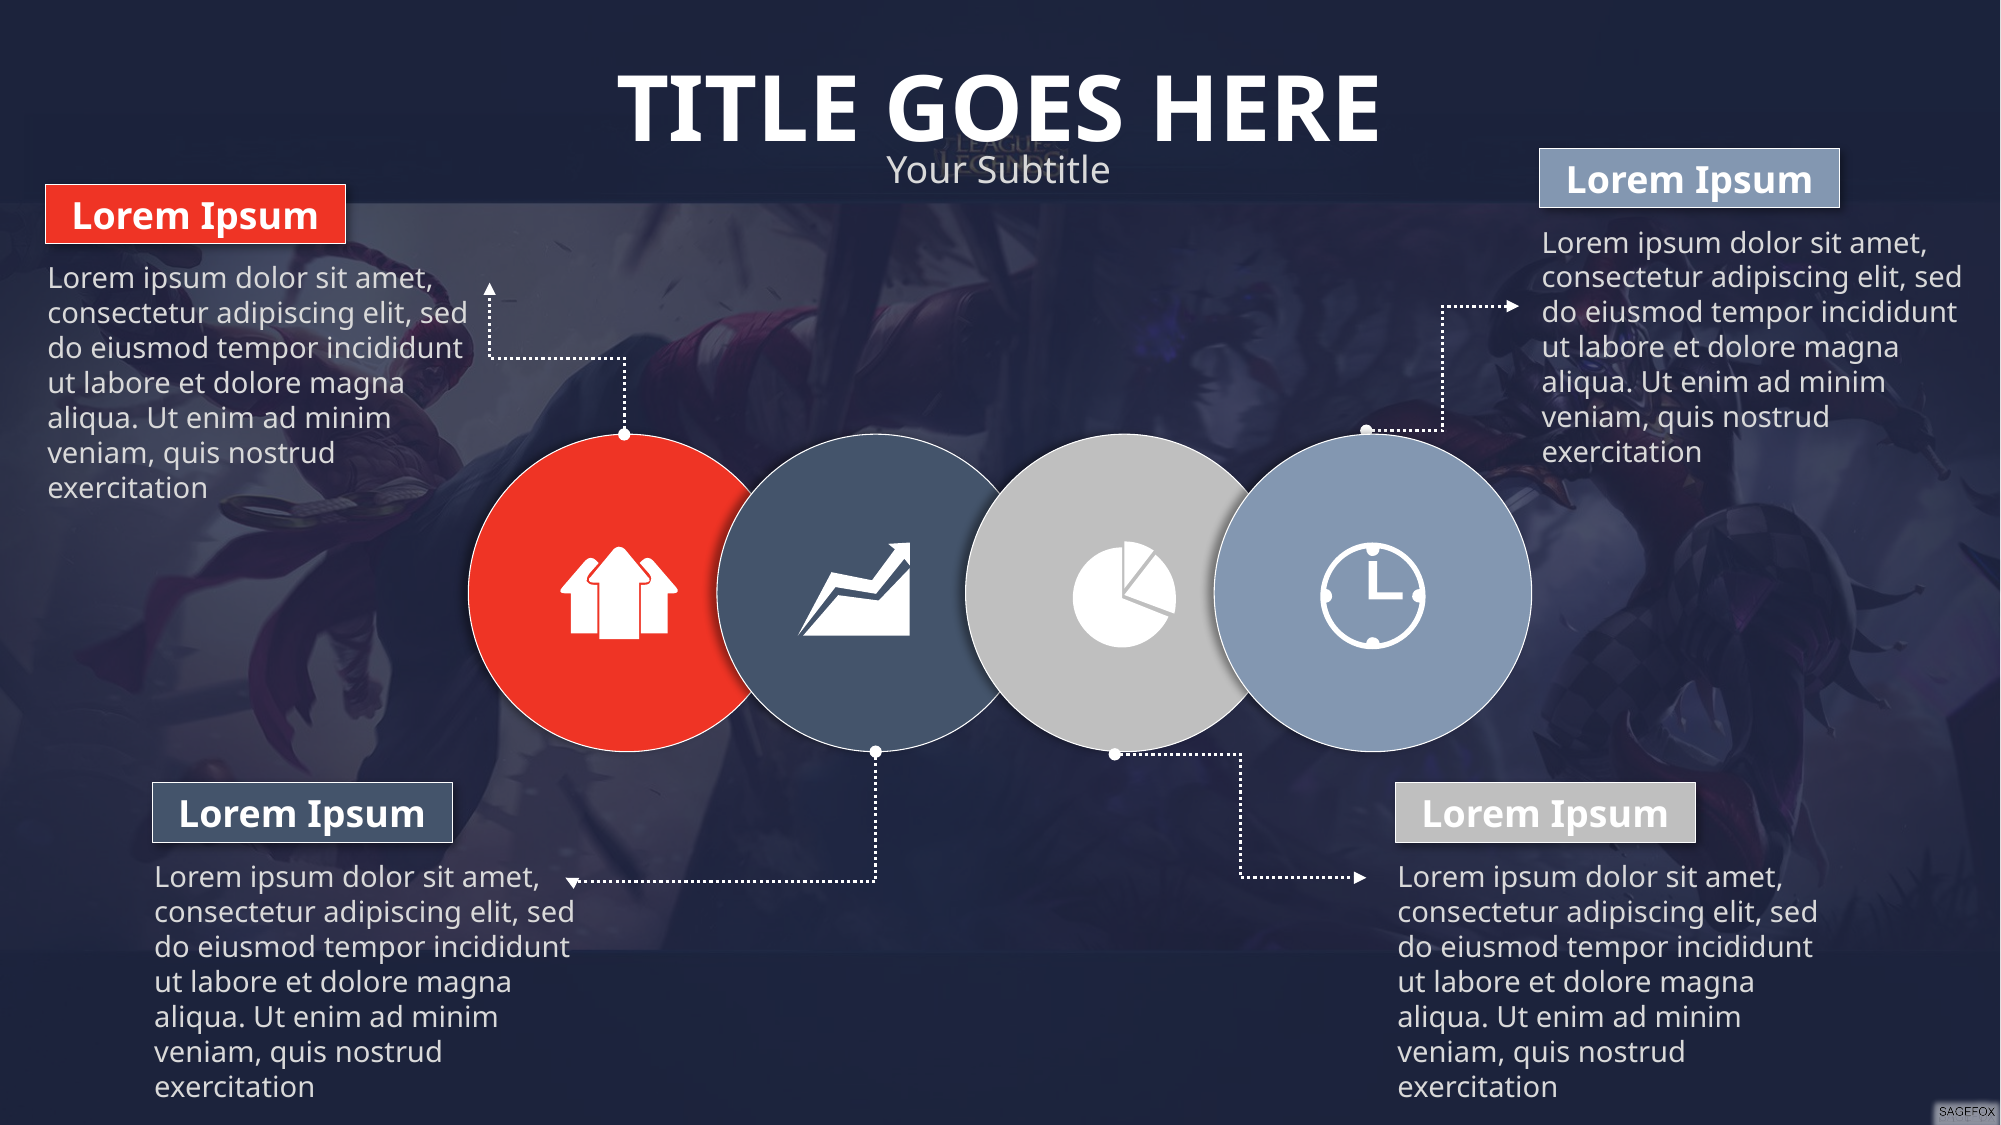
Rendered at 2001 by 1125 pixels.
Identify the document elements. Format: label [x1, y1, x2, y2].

text_box [467, 433, 744, 753]
text_box [490, 291, 633, 426]
text_box [1320, 542, 1426, 650]
text_box [797, 542, 910, 636]
text_box [1366, 306, 1520, 431]
text_box [1072, 541, 1176, 648]
text_box [1213, 433, 1533, 753]
text_box [715, 433, 993, 753]
text_box [144, 782, 597, 1076]
text_box [37, 184, 490, 477]
text_box [1114, 754, 1367, 878]
text_box [1387, 782, 1840, 1076]
text_box [558, 546, 680, 640]
text_box [657, 659, 784, 970]
text_box [1531, 148, 1984, 441]
picture [1936, 1106, 1997, 1123]
text_box [548, 42, 1452, 199]
text_box [964, 433, 1242, 753]
